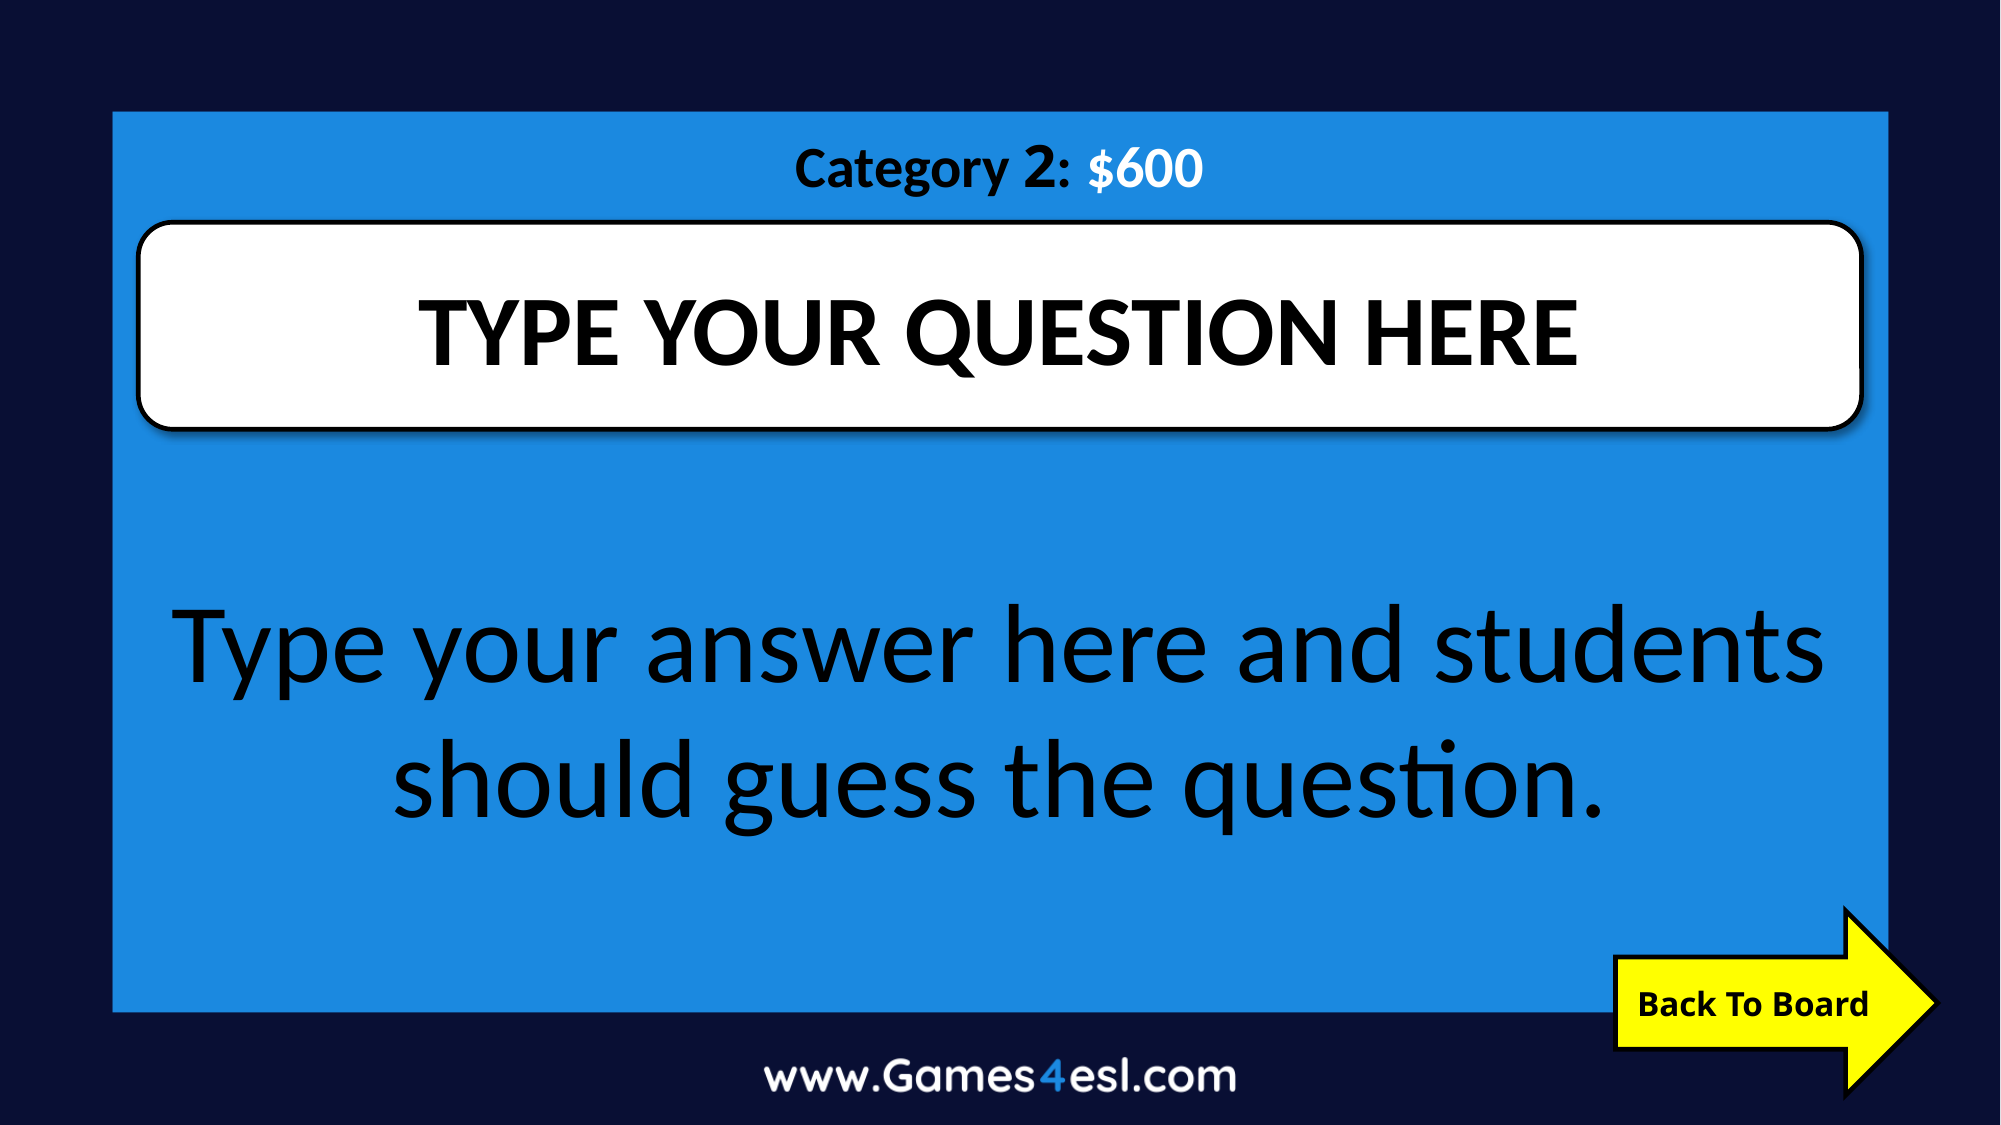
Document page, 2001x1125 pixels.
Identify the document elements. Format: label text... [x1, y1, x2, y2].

picture [0, 0, 2001, 1125]
text_box Back To Board [1614, 908, 1940, 1098]
text_box Type your answer here and students should guess the question. [138, 562, 1862, 848]
text_box TYPE YOUR QUESTION HERE [137, 221, 1863, 431]
text_box Category 2: $600 [111, 121, 1889, 207]
